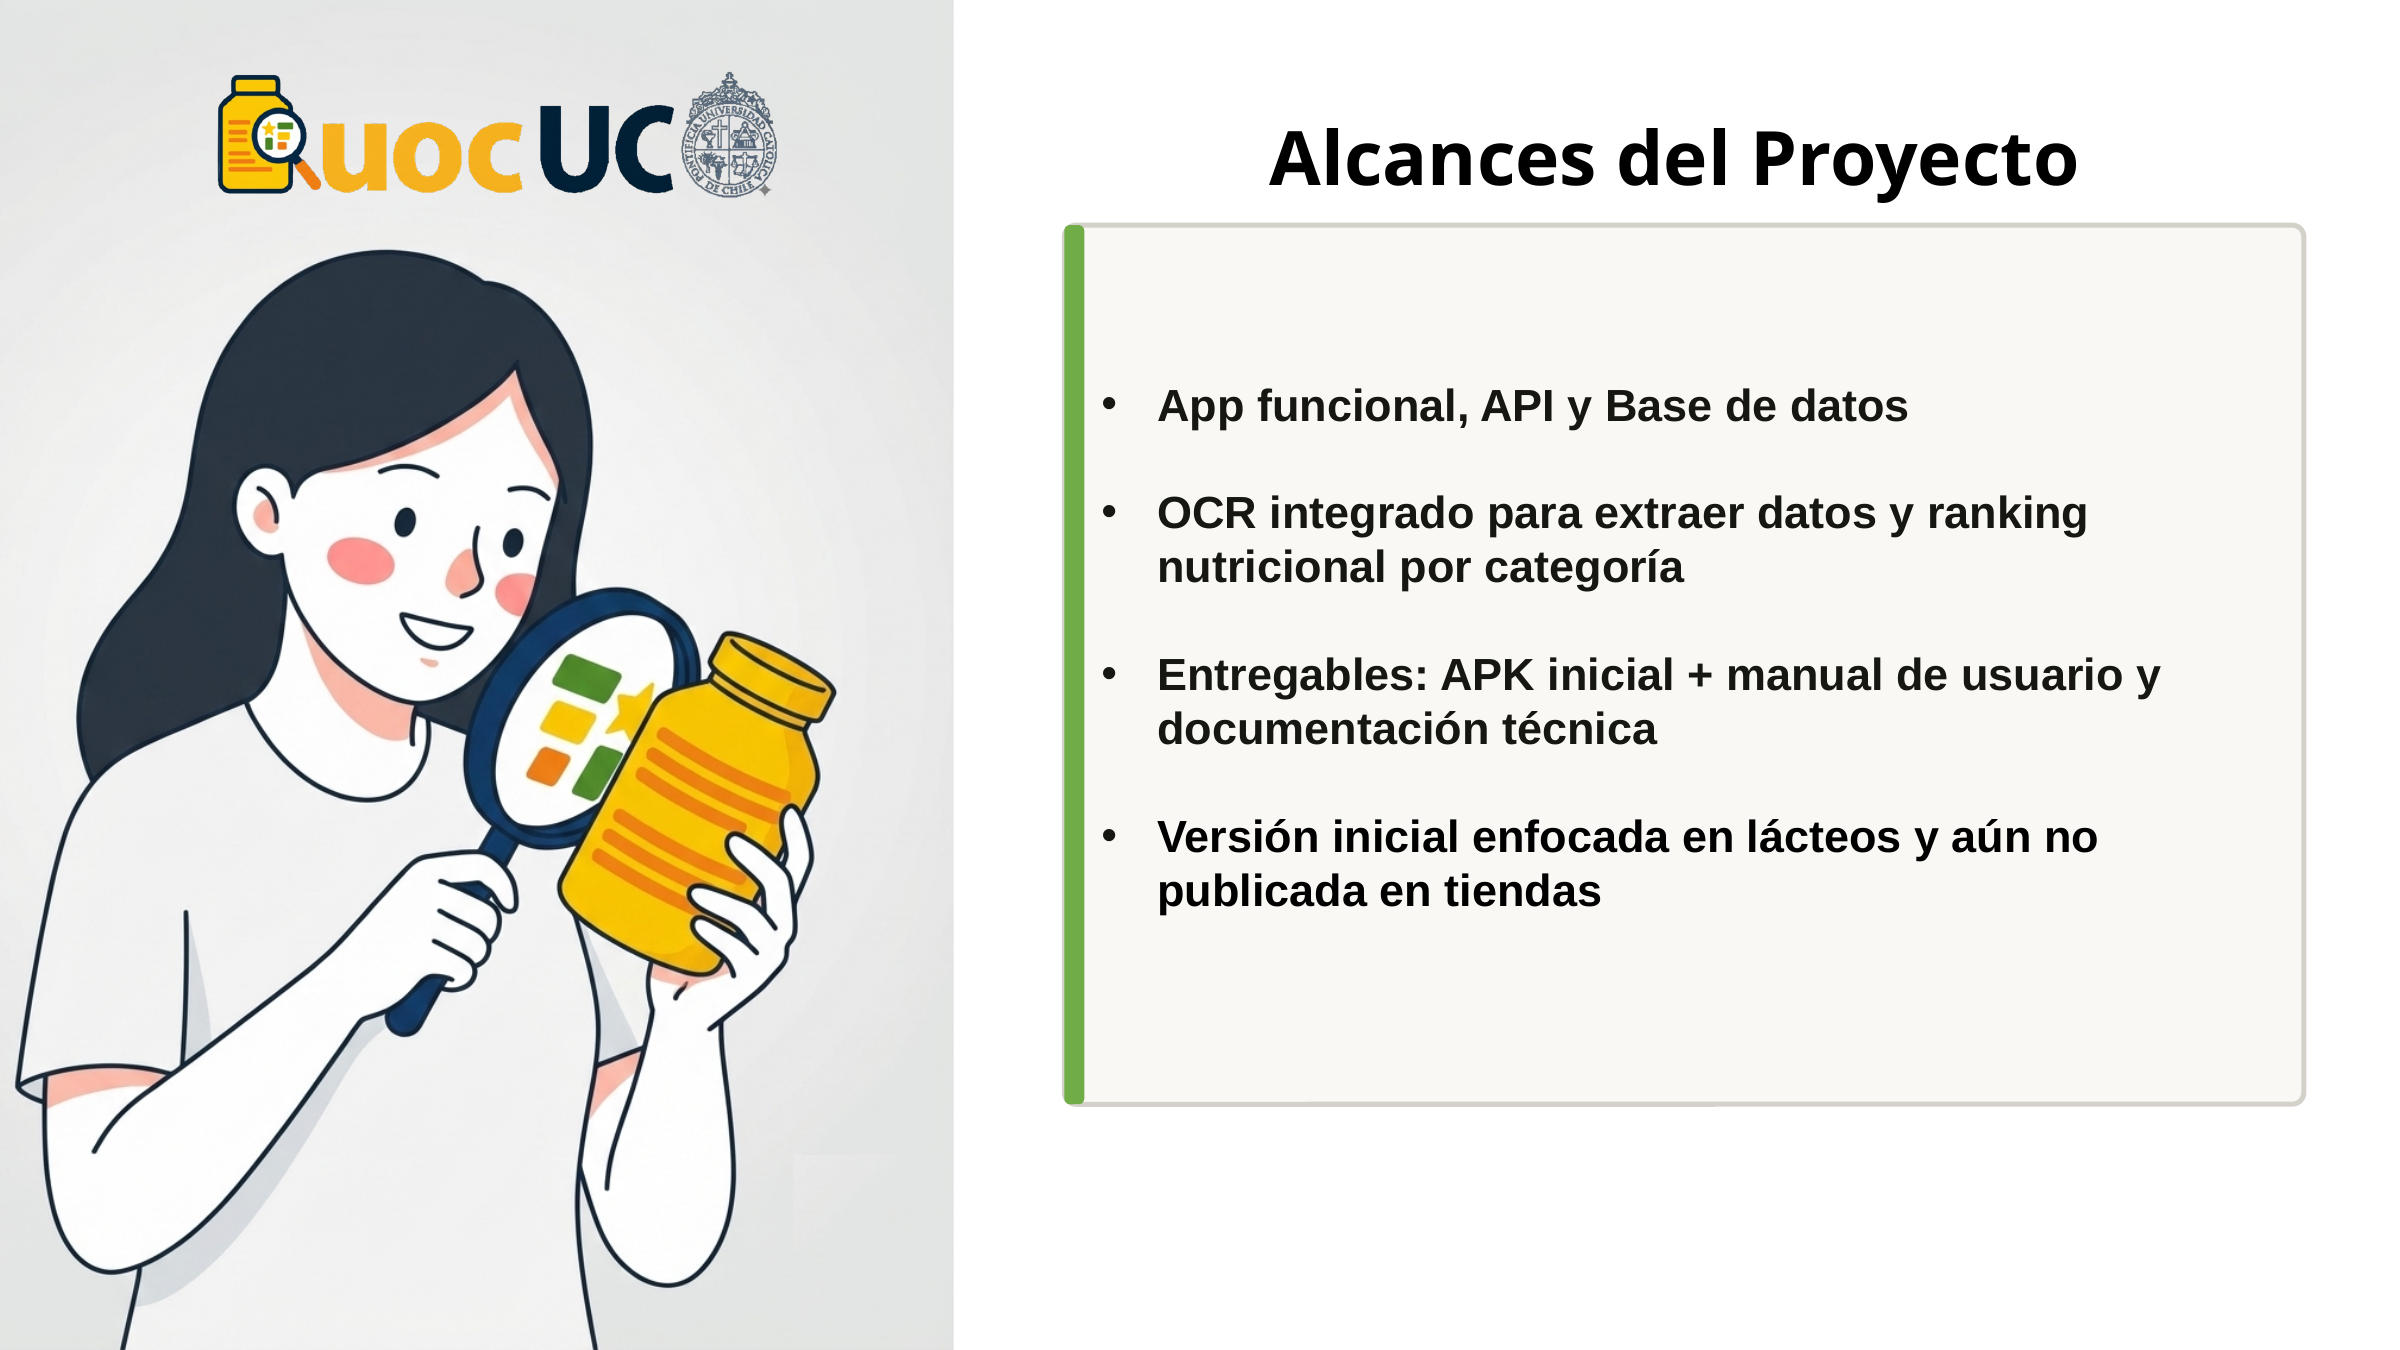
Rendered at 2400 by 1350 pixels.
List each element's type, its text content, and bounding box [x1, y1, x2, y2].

picture [0, 0, 954, 1350]
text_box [1064, 224, 2305, 1105]
text_box Alcances del Proyecto [1064, 88, 2286, 182]
